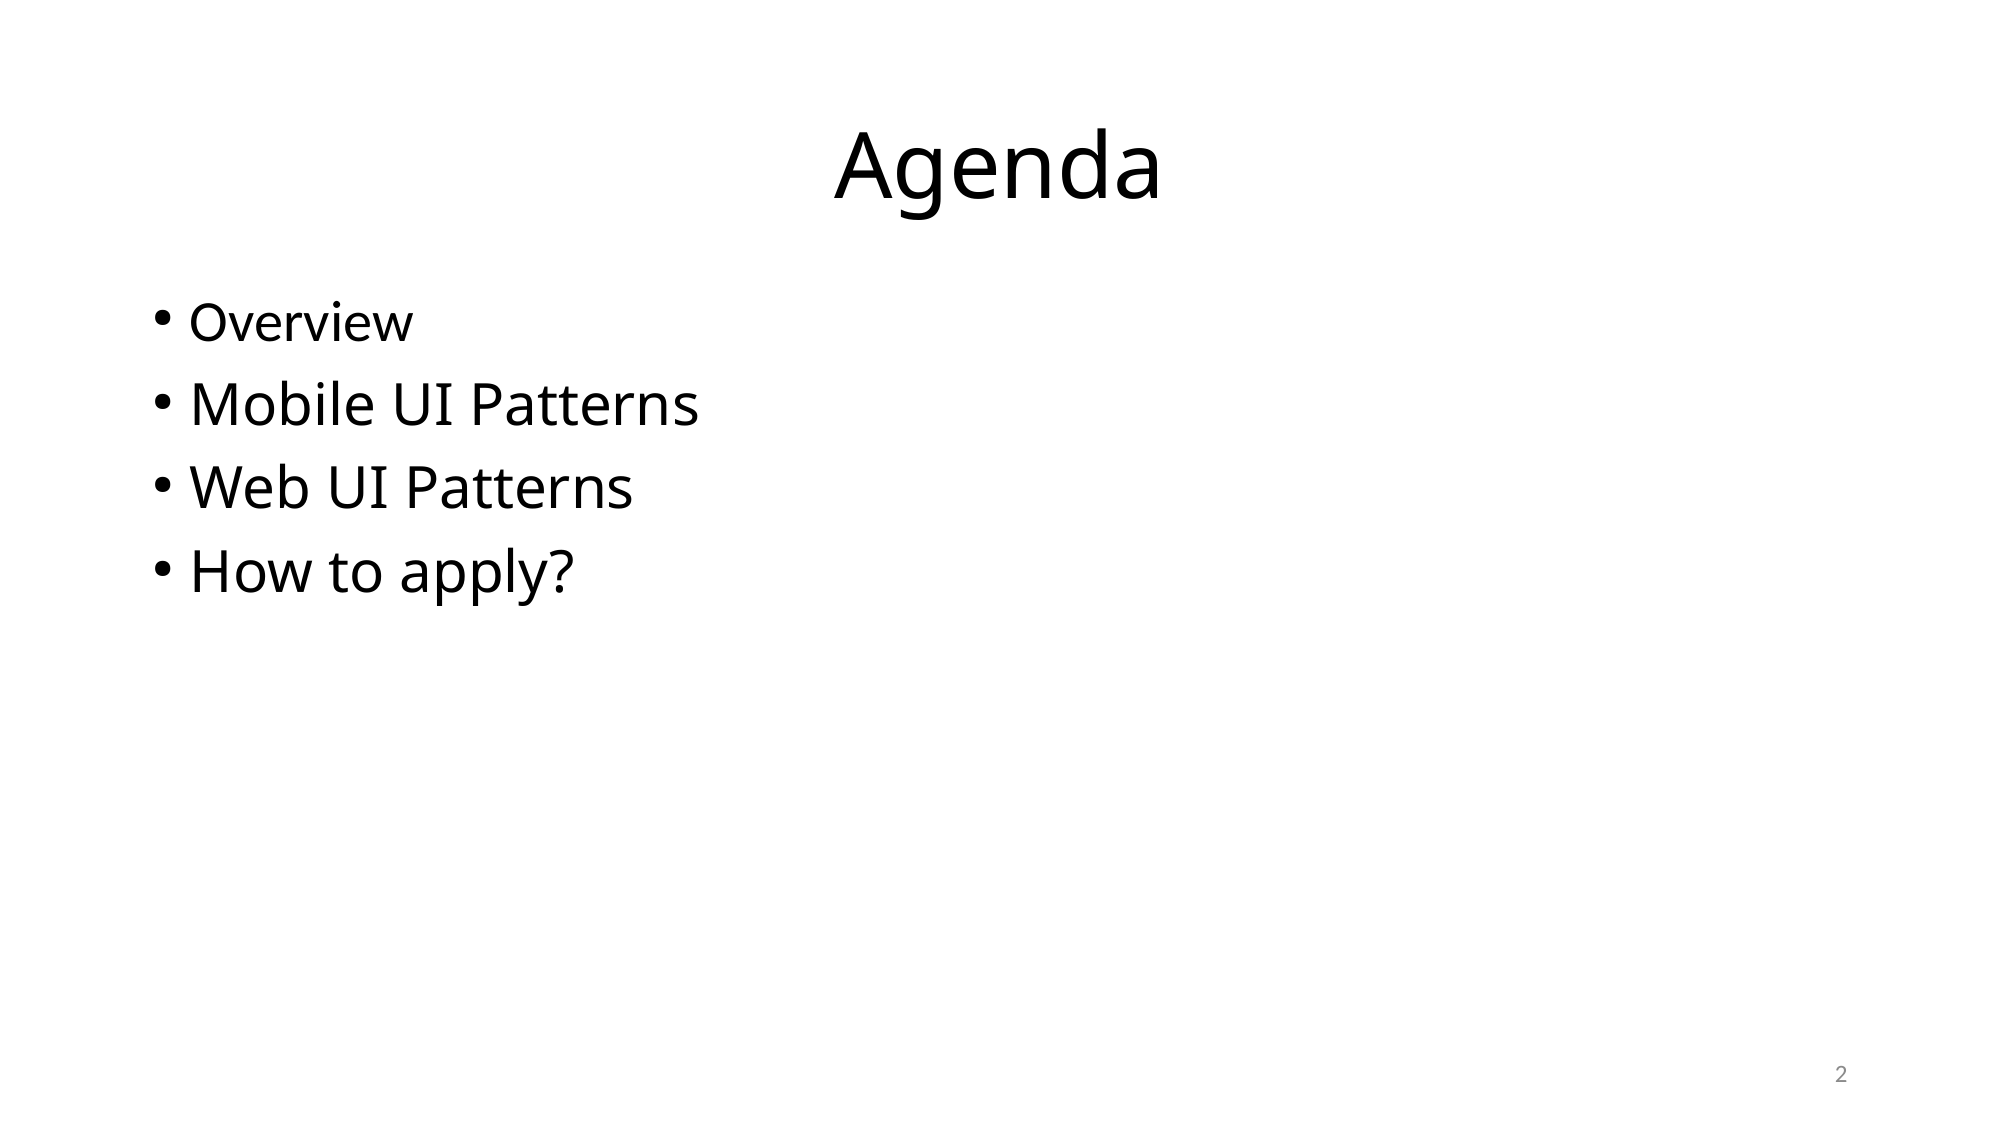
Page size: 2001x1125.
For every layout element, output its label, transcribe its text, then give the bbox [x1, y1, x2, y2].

slide_number 2 [1412, 1042, 1863, 1103]
title Agenda [137, 59, 1863, 278]
list Overview Mobile UI Patterns Web UI Patterns How to apply? [137, 283, 1863, 998]
